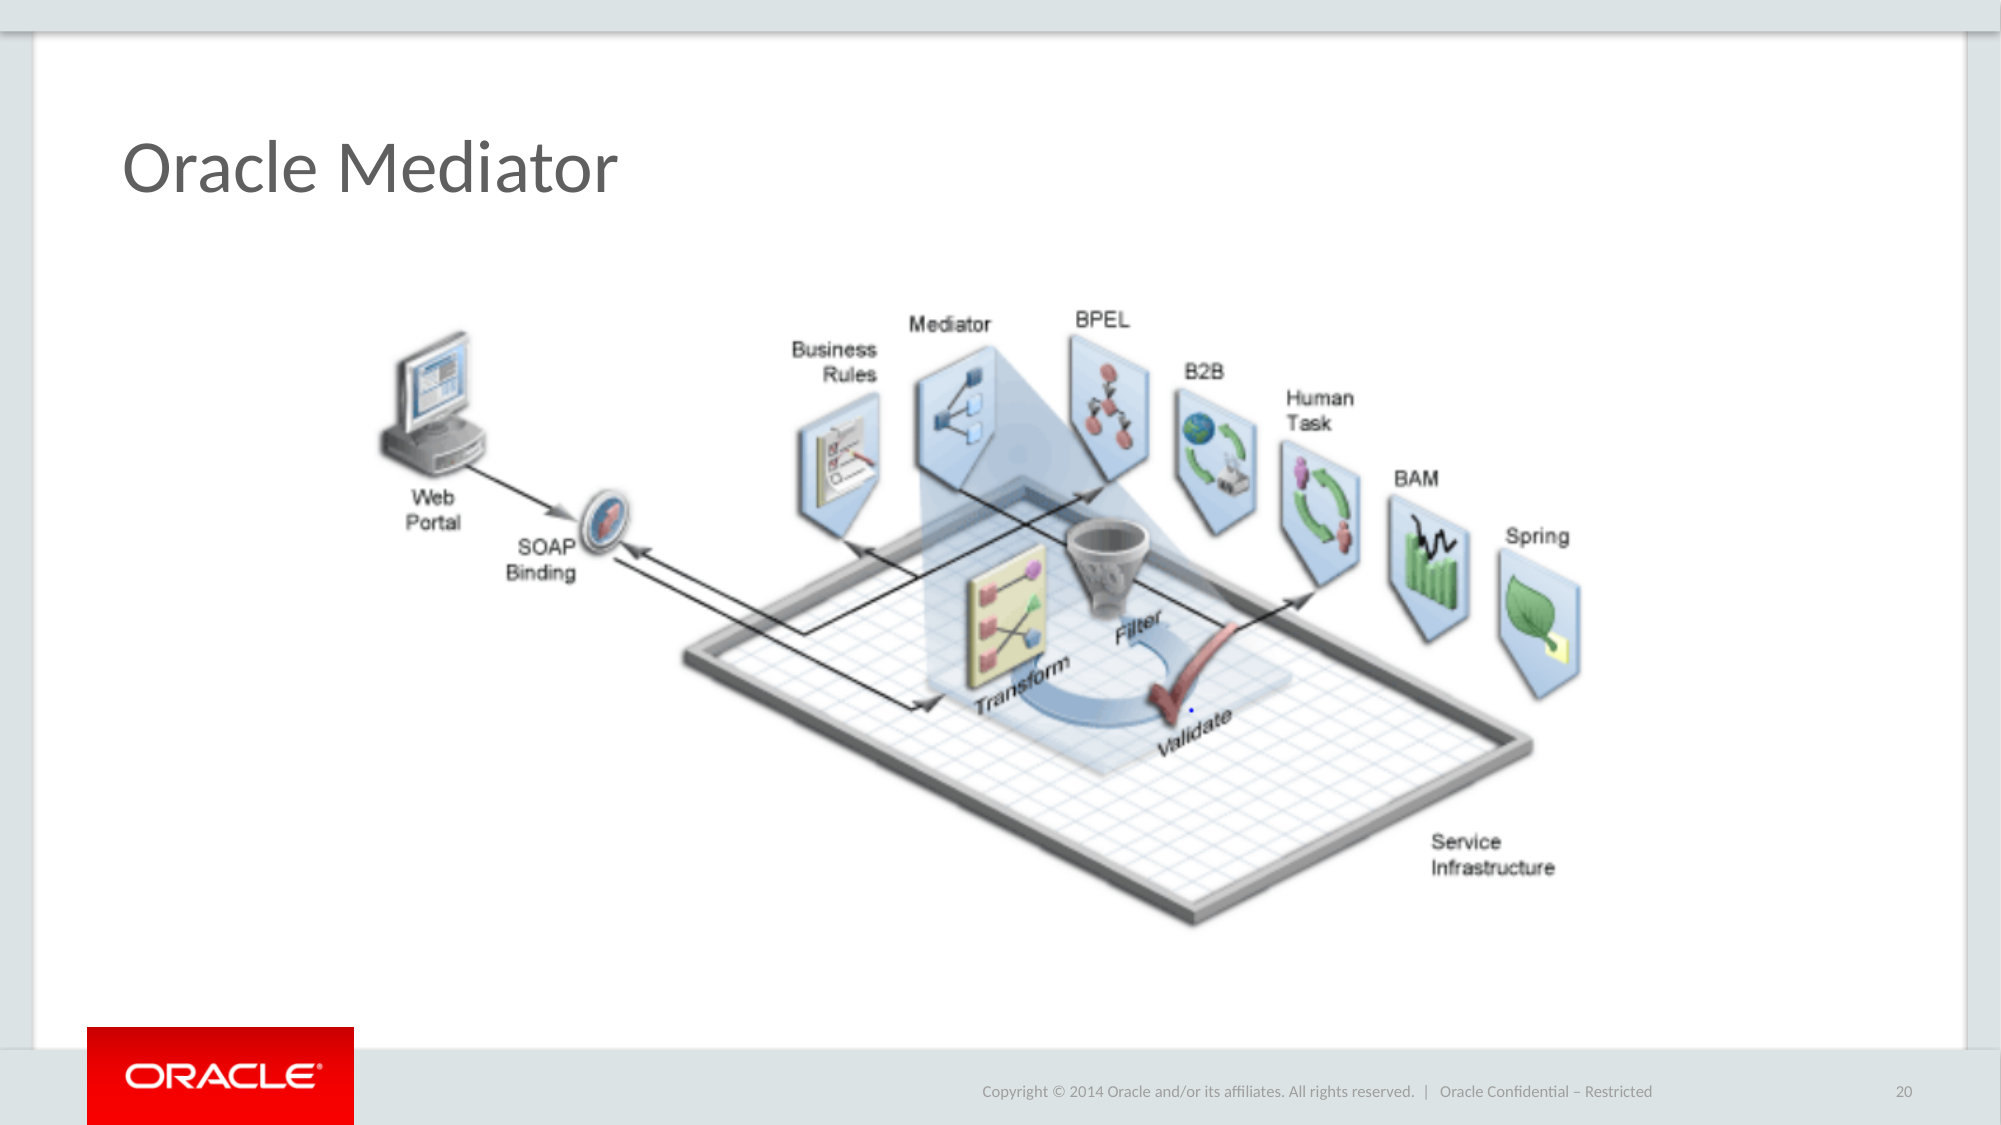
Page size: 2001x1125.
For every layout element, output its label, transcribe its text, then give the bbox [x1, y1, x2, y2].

picture [87, 1027, 354, 1125]
slide_number 20 [1850, 1075, 1913, 1106]
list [355, 290, 1644, 935]
title Oracle Mediator [122, 61, 1949, 207]
footer Oracle Confidential – Restricted [1440, 1075, 1850, 1106]
